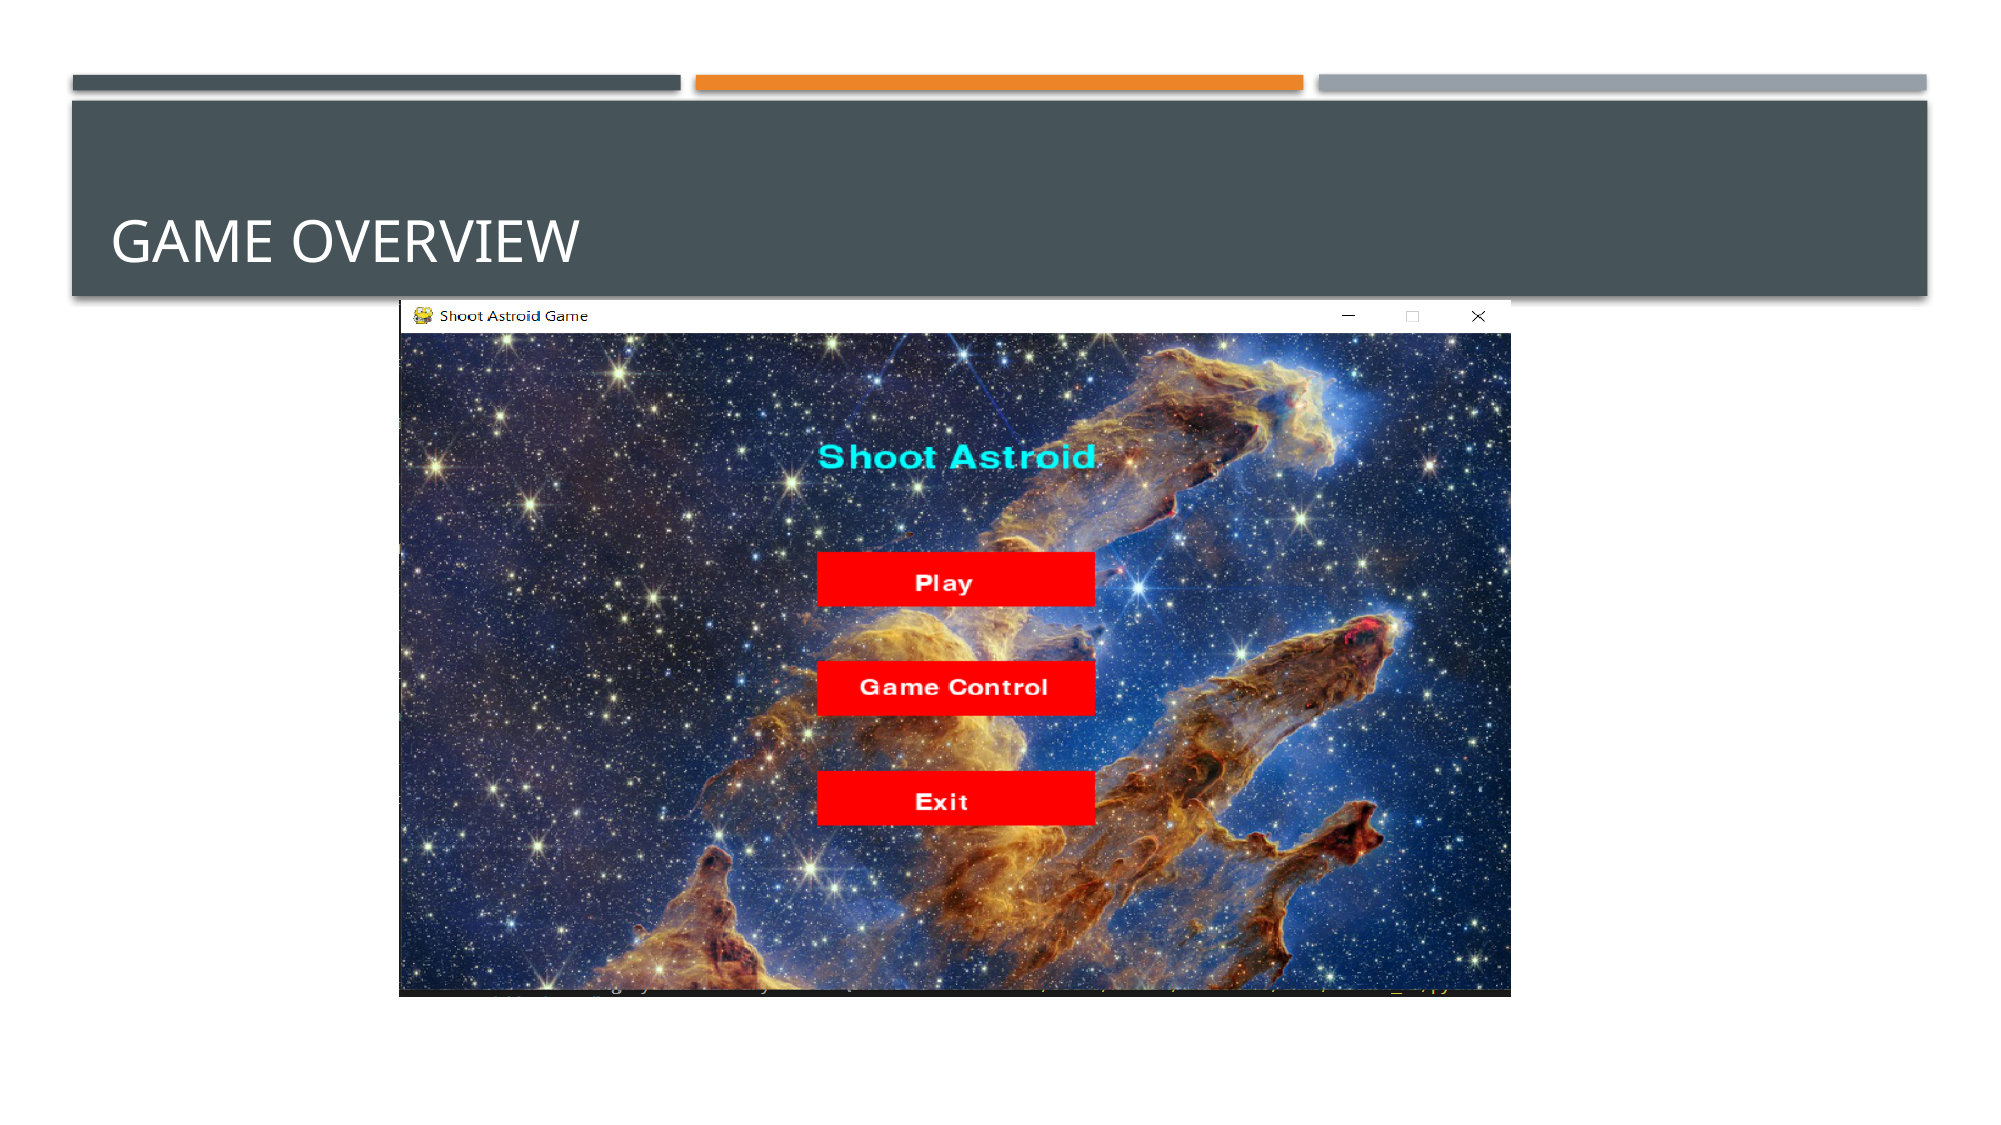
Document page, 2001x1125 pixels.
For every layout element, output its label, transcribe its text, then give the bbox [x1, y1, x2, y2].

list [399, 299, 1512, 998]
title Game Overview [95, 115, 1905, 282]
